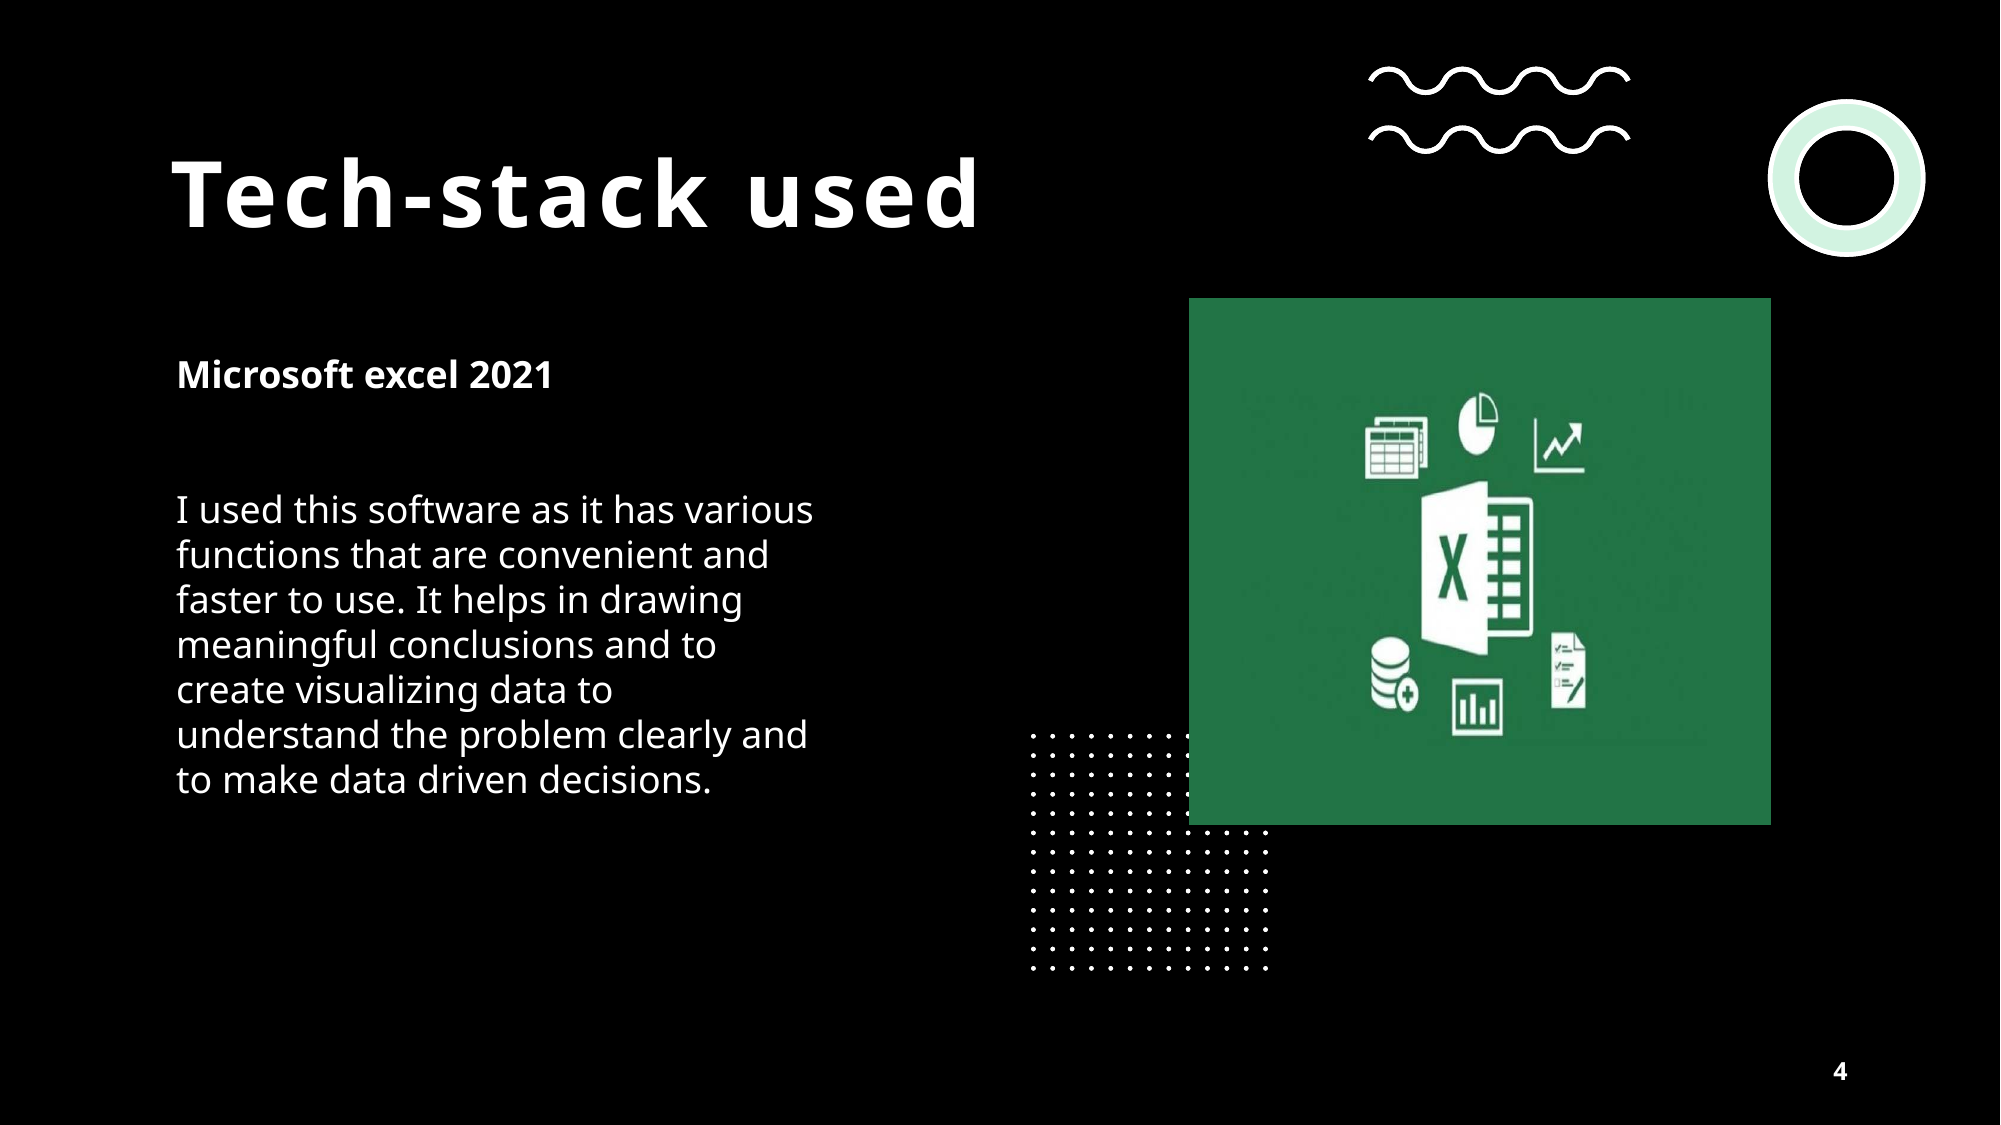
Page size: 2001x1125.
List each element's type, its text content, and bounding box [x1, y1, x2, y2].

picture [1189, 298, 1771, 825]
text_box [1031, 733, 1268, 971]
slide_number 4 [1412, 1042, 1863, 1103]
title Tech-stack used [155, 64, 1012, 255]
text_box Microsoft excel 2021 I used this software as it has various functions that are convenient and faster to use. It helps in drawing meaningful conclusions and to create visualizing data to understand the problem clearly and to make data driven decisions. [161, 343, 837, 809]
